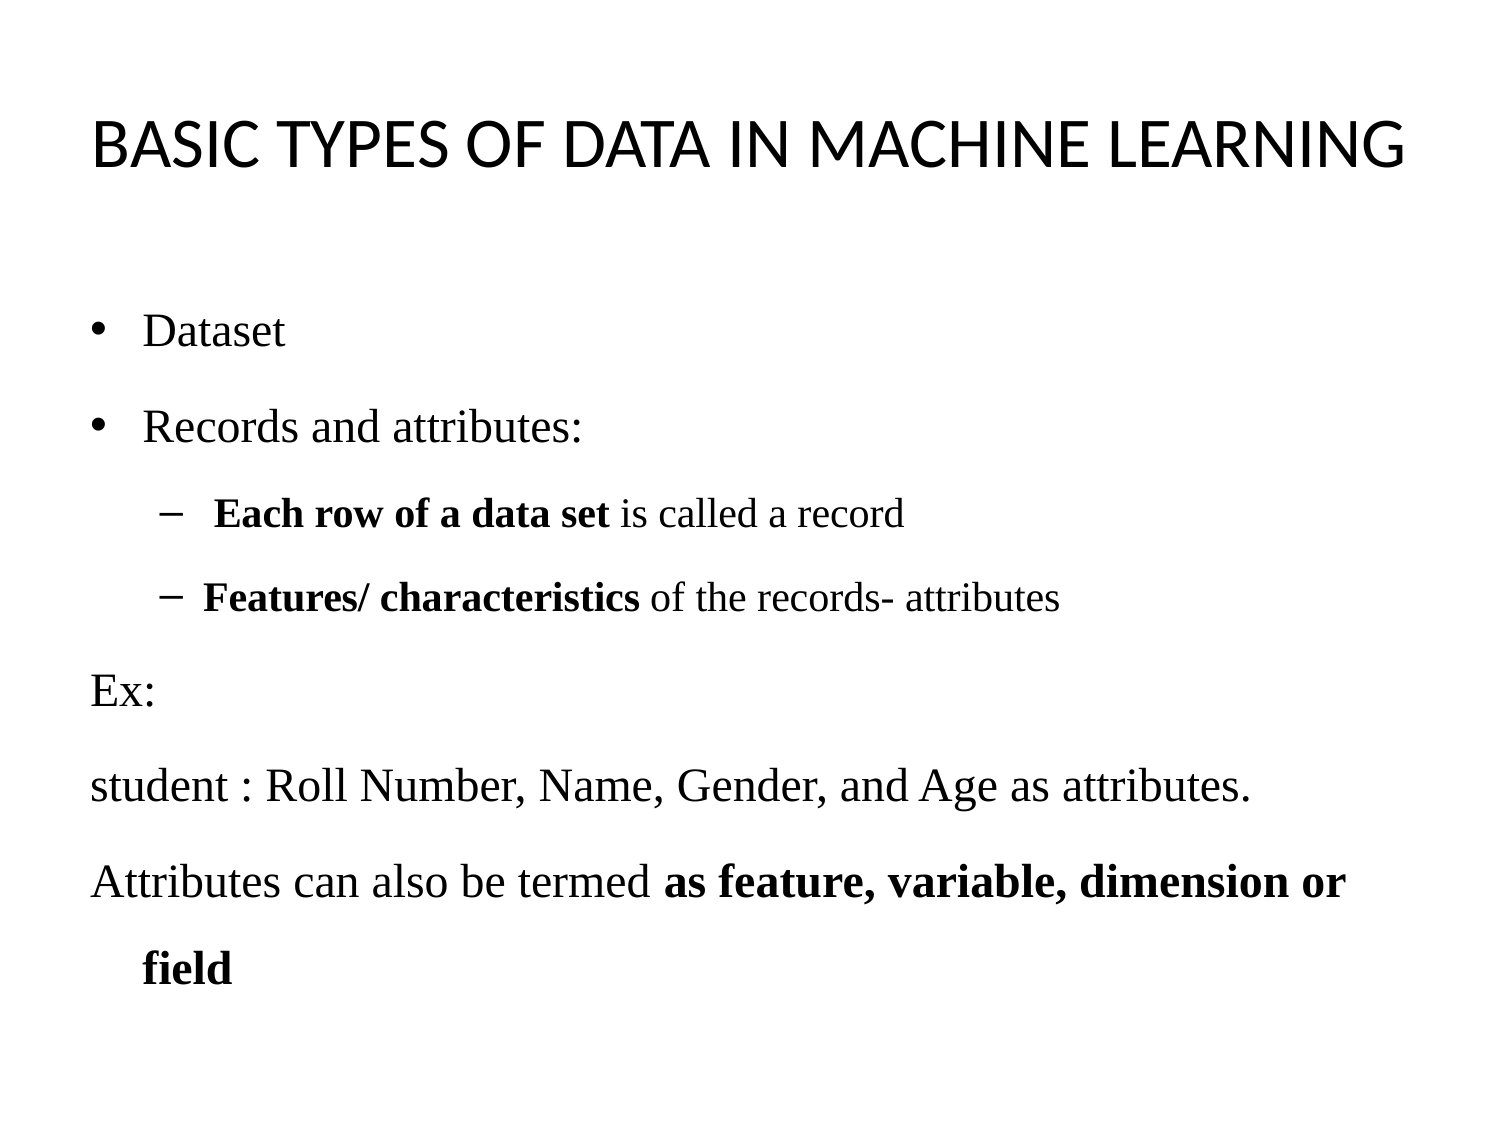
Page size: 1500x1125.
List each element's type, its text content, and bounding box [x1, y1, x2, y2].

list Dataset Records and attributes: Each row of a data set is called a record Features/ characteristics of the records- attributes Ex: student : Roll Number, Name, Gender, and Age as attributes. Attributes can also be termed as feature, variable, dimension or field [75, 262, 1425, 1005]
title BASIC TYPES OF DATA IN MACHINE LEARNING [75, 45, 1425, 233]
